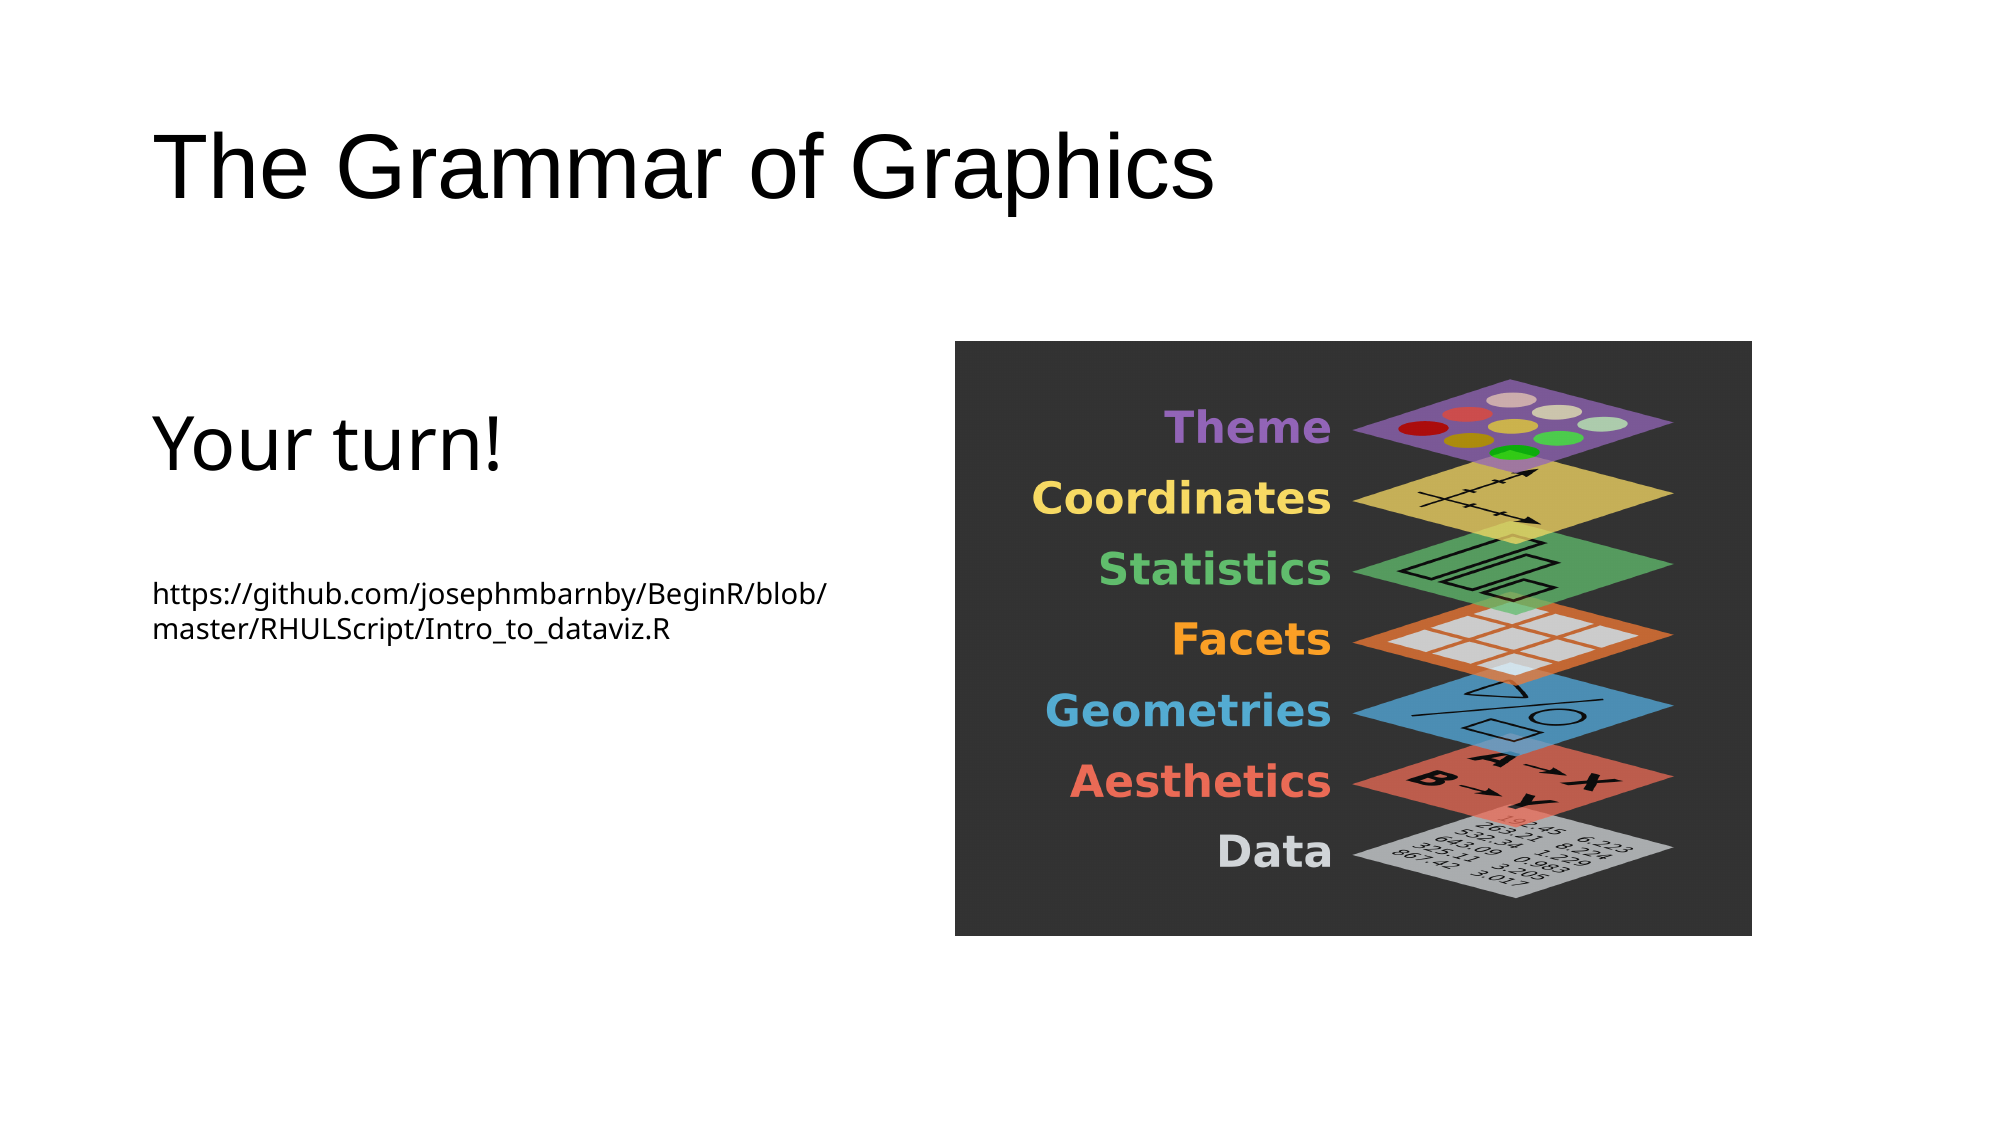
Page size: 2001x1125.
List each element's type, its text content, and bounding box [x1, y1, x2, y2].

picture [955, 341, 1752, 936]
title The Grammar of Graphics [137, 59, 1863, 278]
text_box Your turn! https://github.com/josephmbarnby/BeginR/blob/master/RHULScript/Intro_to_dataviz.R [137, 387, 905, 653]
